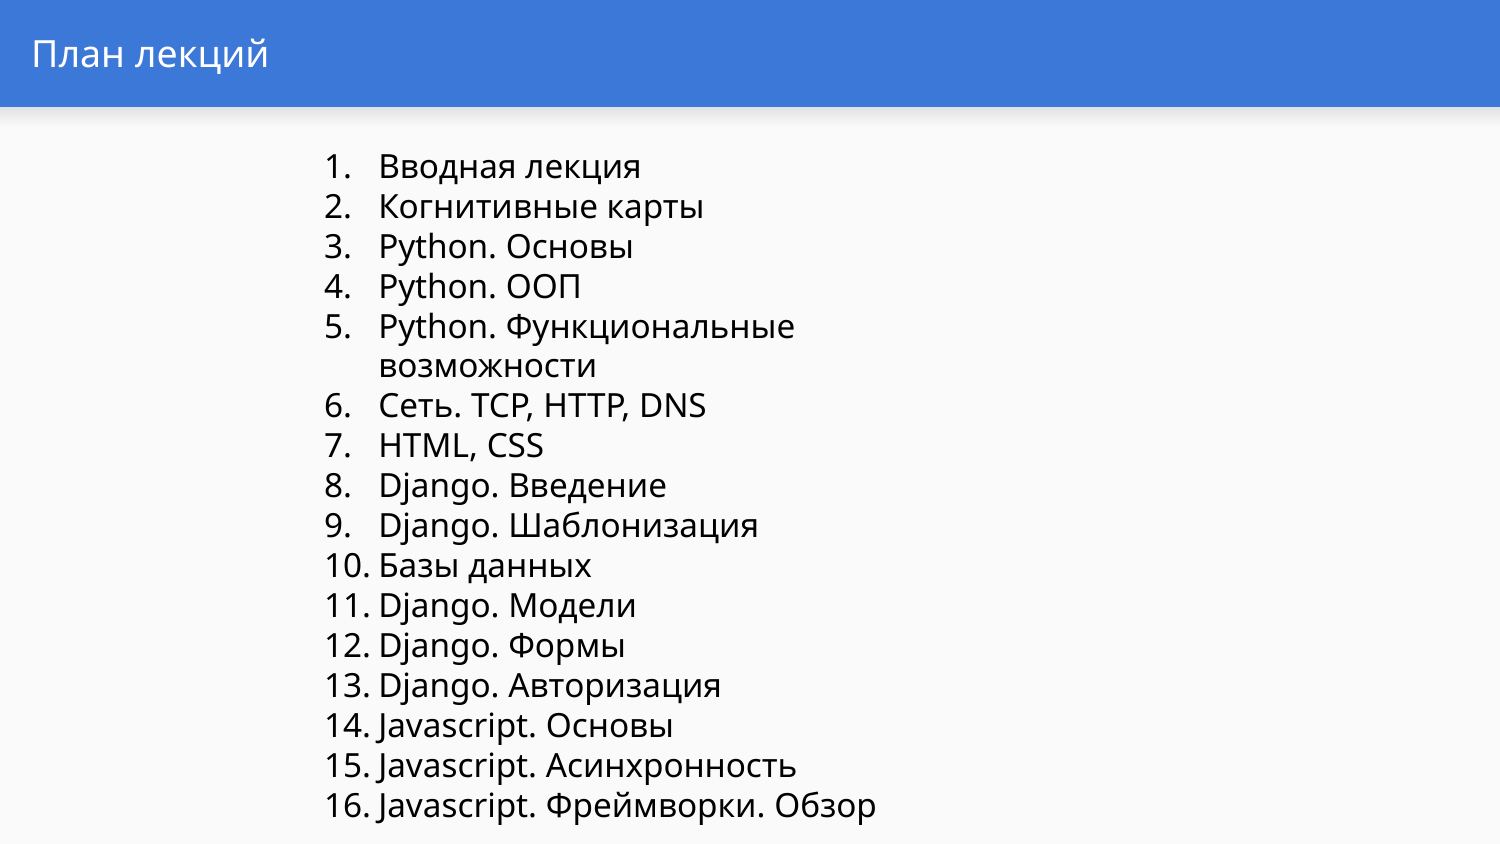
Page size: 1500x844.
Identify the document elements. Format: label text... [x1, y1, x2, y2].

text_box Вводная лекция Когнитивные карты Python. Основы Python. ООП Python. Функциональные возможности Сеть. TCP, HTTP, DNS HTML, CSS Django. Введение Django. Шаблонизация Базы данных Django. Модели Django. Формы Django. Авторизация Javascript. Основы Javascript. Асинхронность Javascript. Фреймворки. Обзор [288, 130, 1014, 825]
title План лекций [16, 2, 1464, 102]
